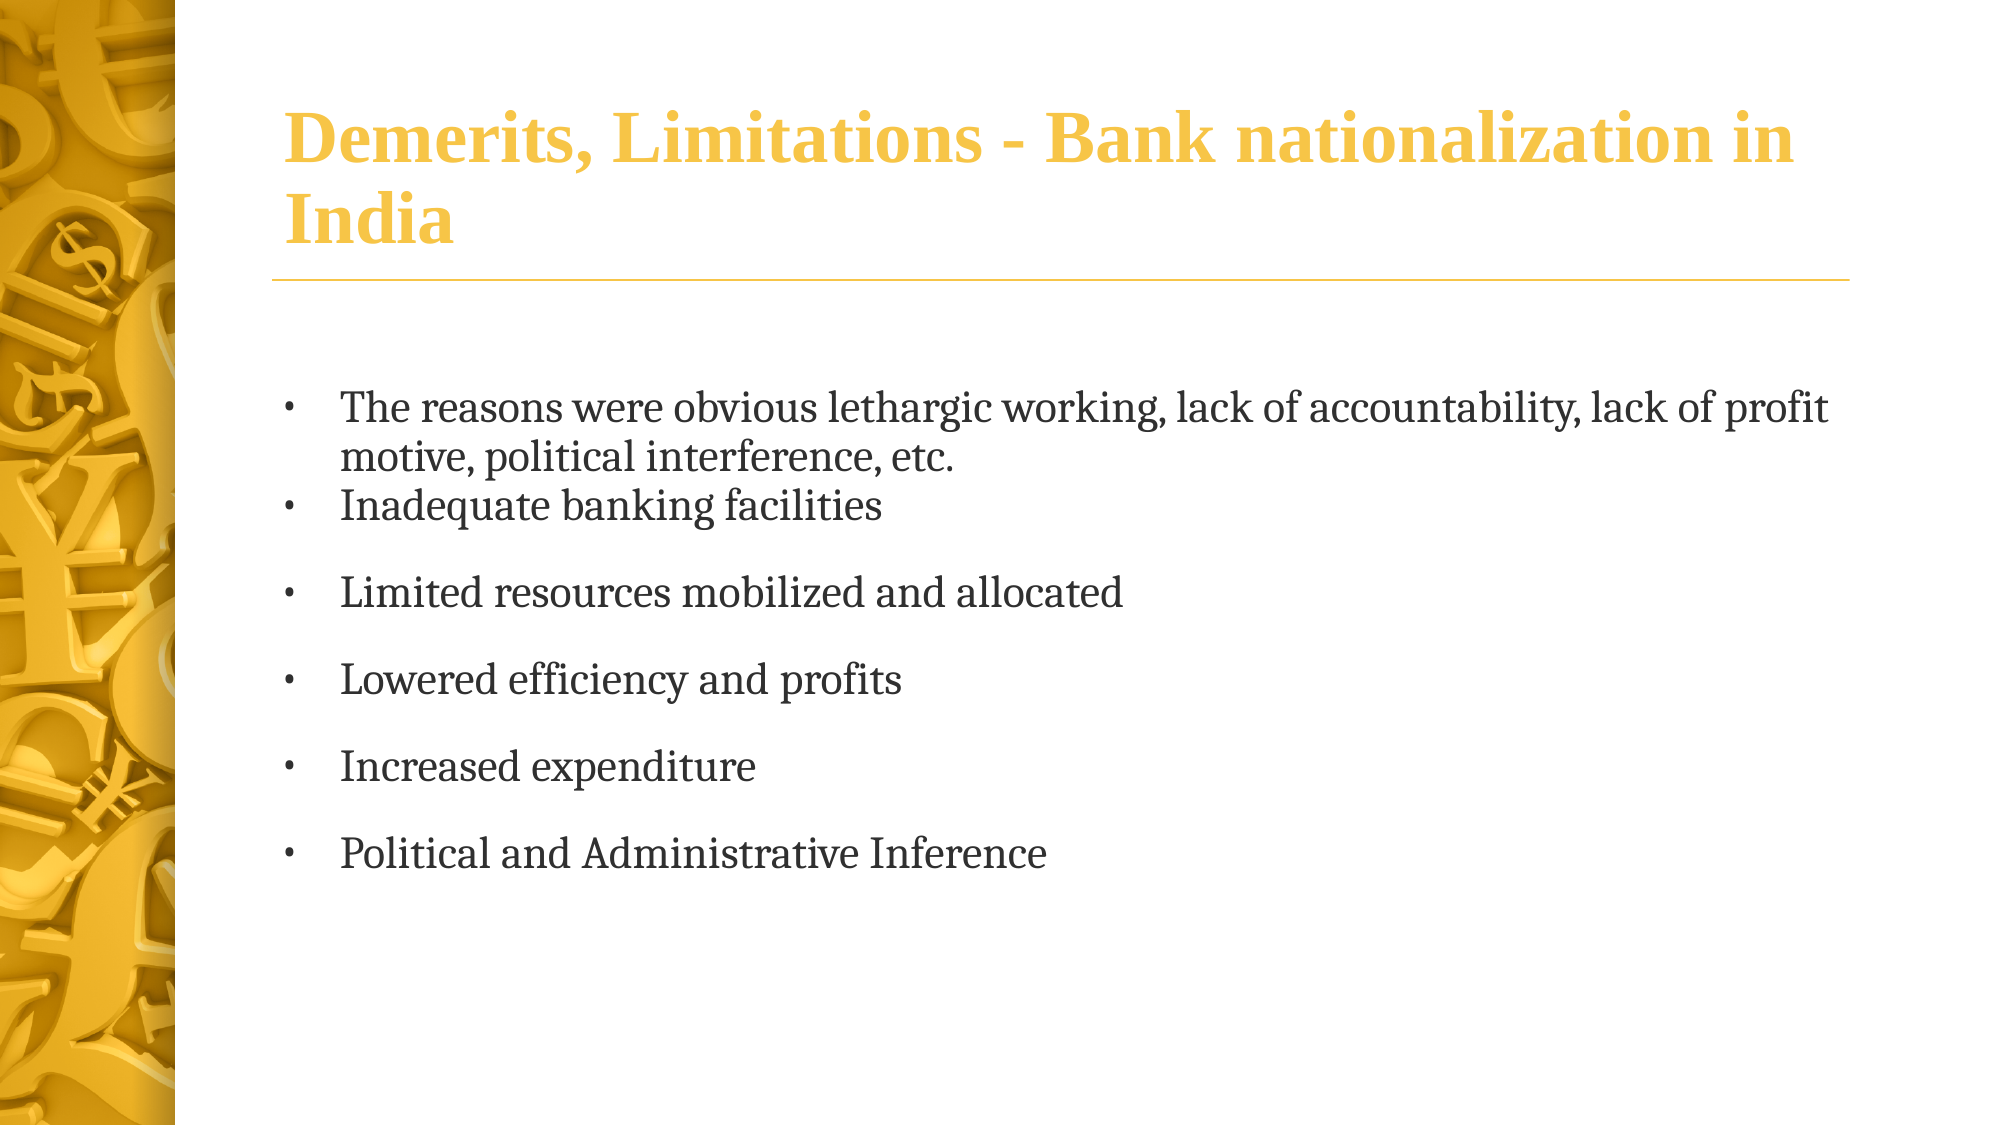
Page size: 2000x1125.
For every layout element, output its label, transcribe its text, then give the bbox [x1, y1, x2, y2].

title Demerits, Limitations - Bank nationalization in India [269, 50, 1995, 268]
list The reasons were obvious lethargic working, lack of accountability, lack of profit motive, political interference, etc. Inadequate banking facilities Limited resources mobilized and allocated Lowered efficiency and profits Increased expenditure Political and Administrative Inference [249, 375, 1975, 1089]
picture [0, 0, 175, 1125]
